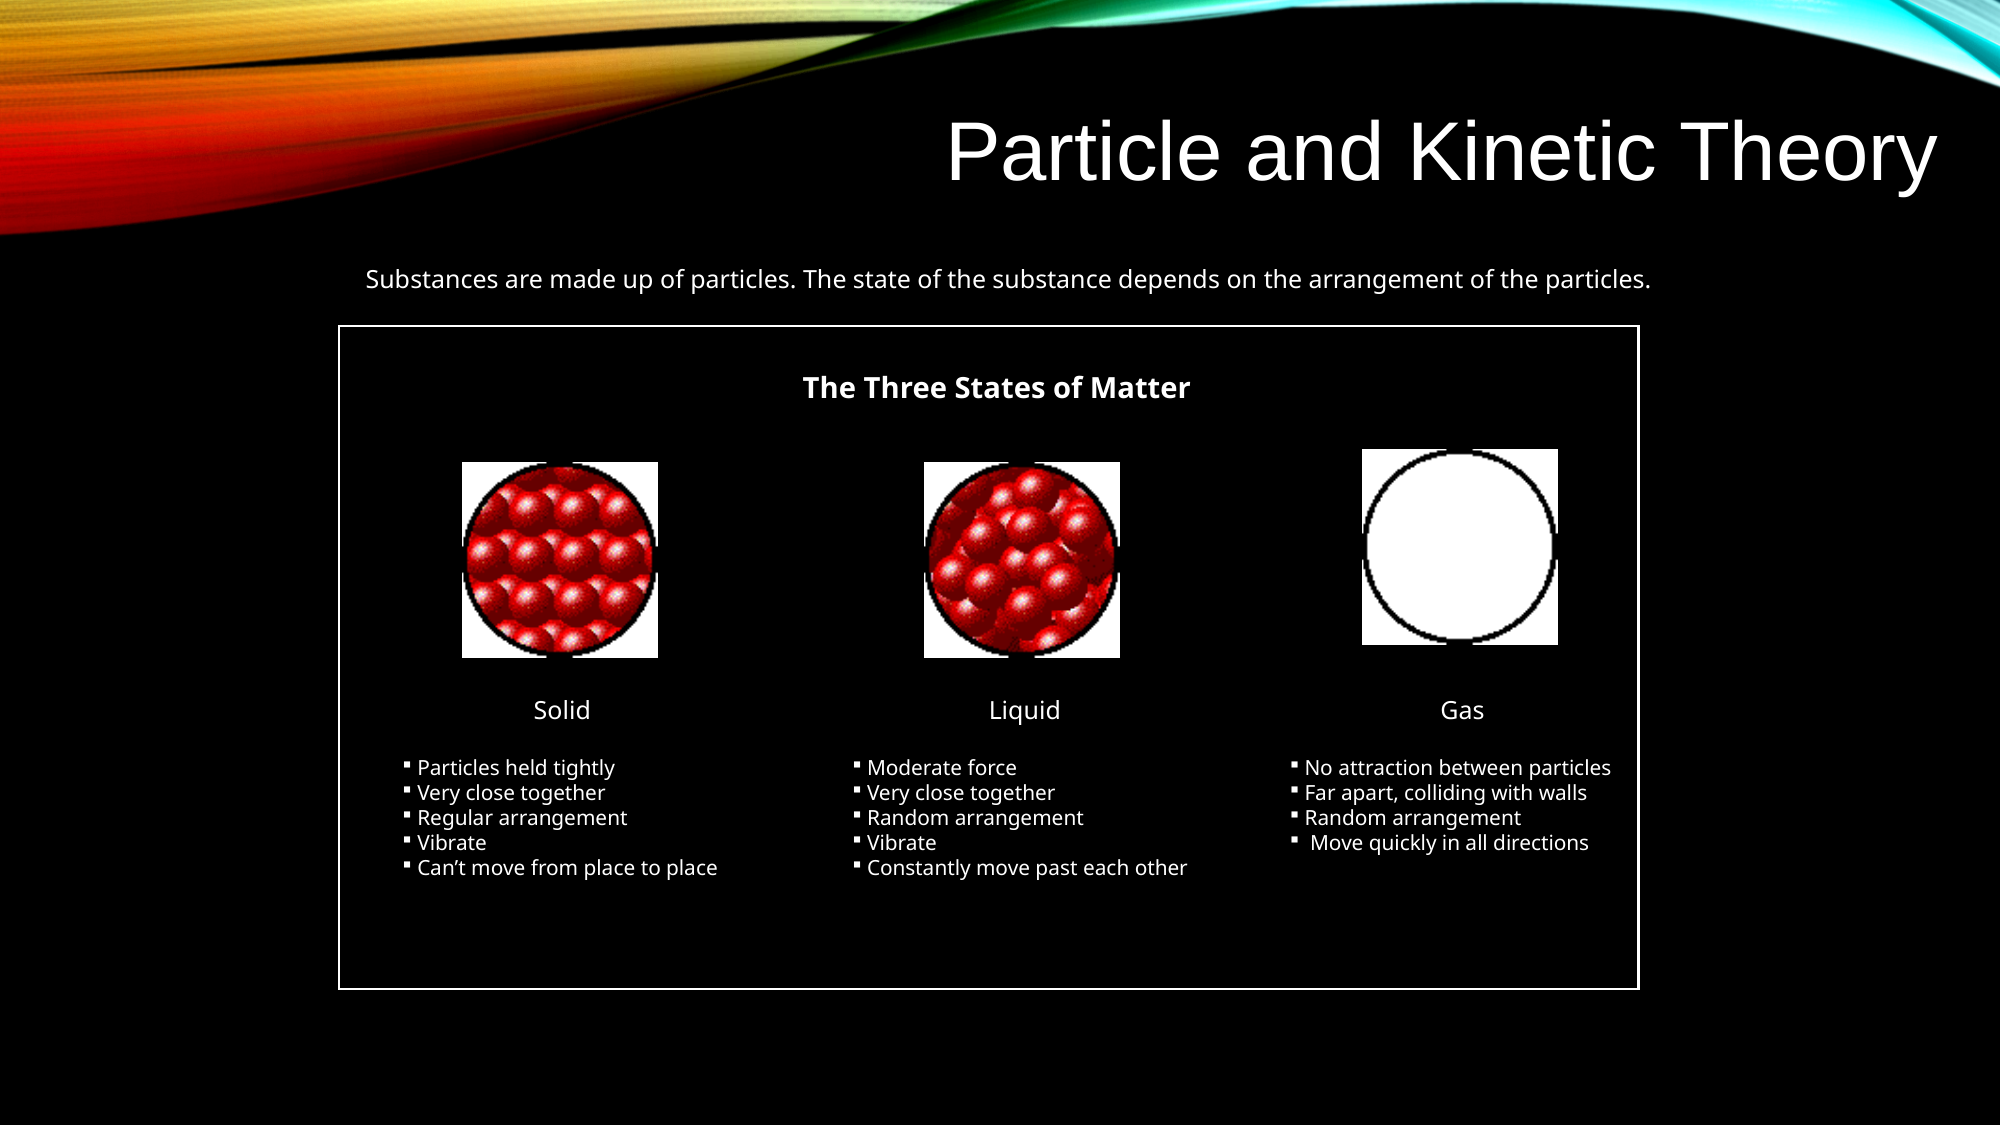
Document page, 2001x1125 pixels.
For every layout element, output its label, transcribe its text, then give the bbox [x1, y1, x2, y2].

text_box Substances are made up of particles. The state of the substance depends on the arrangement of the particles. [350, 256, 1669, 301]
picture [924, 462, 1121, 658]
text_box Gas No attraction between particles Far apart, colliding with walls Random arrangement Move quickly in all directions [1274, 687, 1650, 862]
text_box [338, 326, 1639, 989]
picture [0, 0, 2000, 237]
text_box Solid Particles held tightly Very close together Regular arrangement Vibrate Can’t move from place to place [387, 687, 738, 888]
text_box Particle and Kinetic Theory [930, 90, 1954, 205]
picture [1362, 449, 1558, 646]
text_box The Three States of Matter [787, 362, 1207, 413]
text_box Liquid Moderate force Very close together Random arrangement Vibrate Constantly move past each other [837, 687, 1213, 888]
picture [462, 462, 658, 658]
